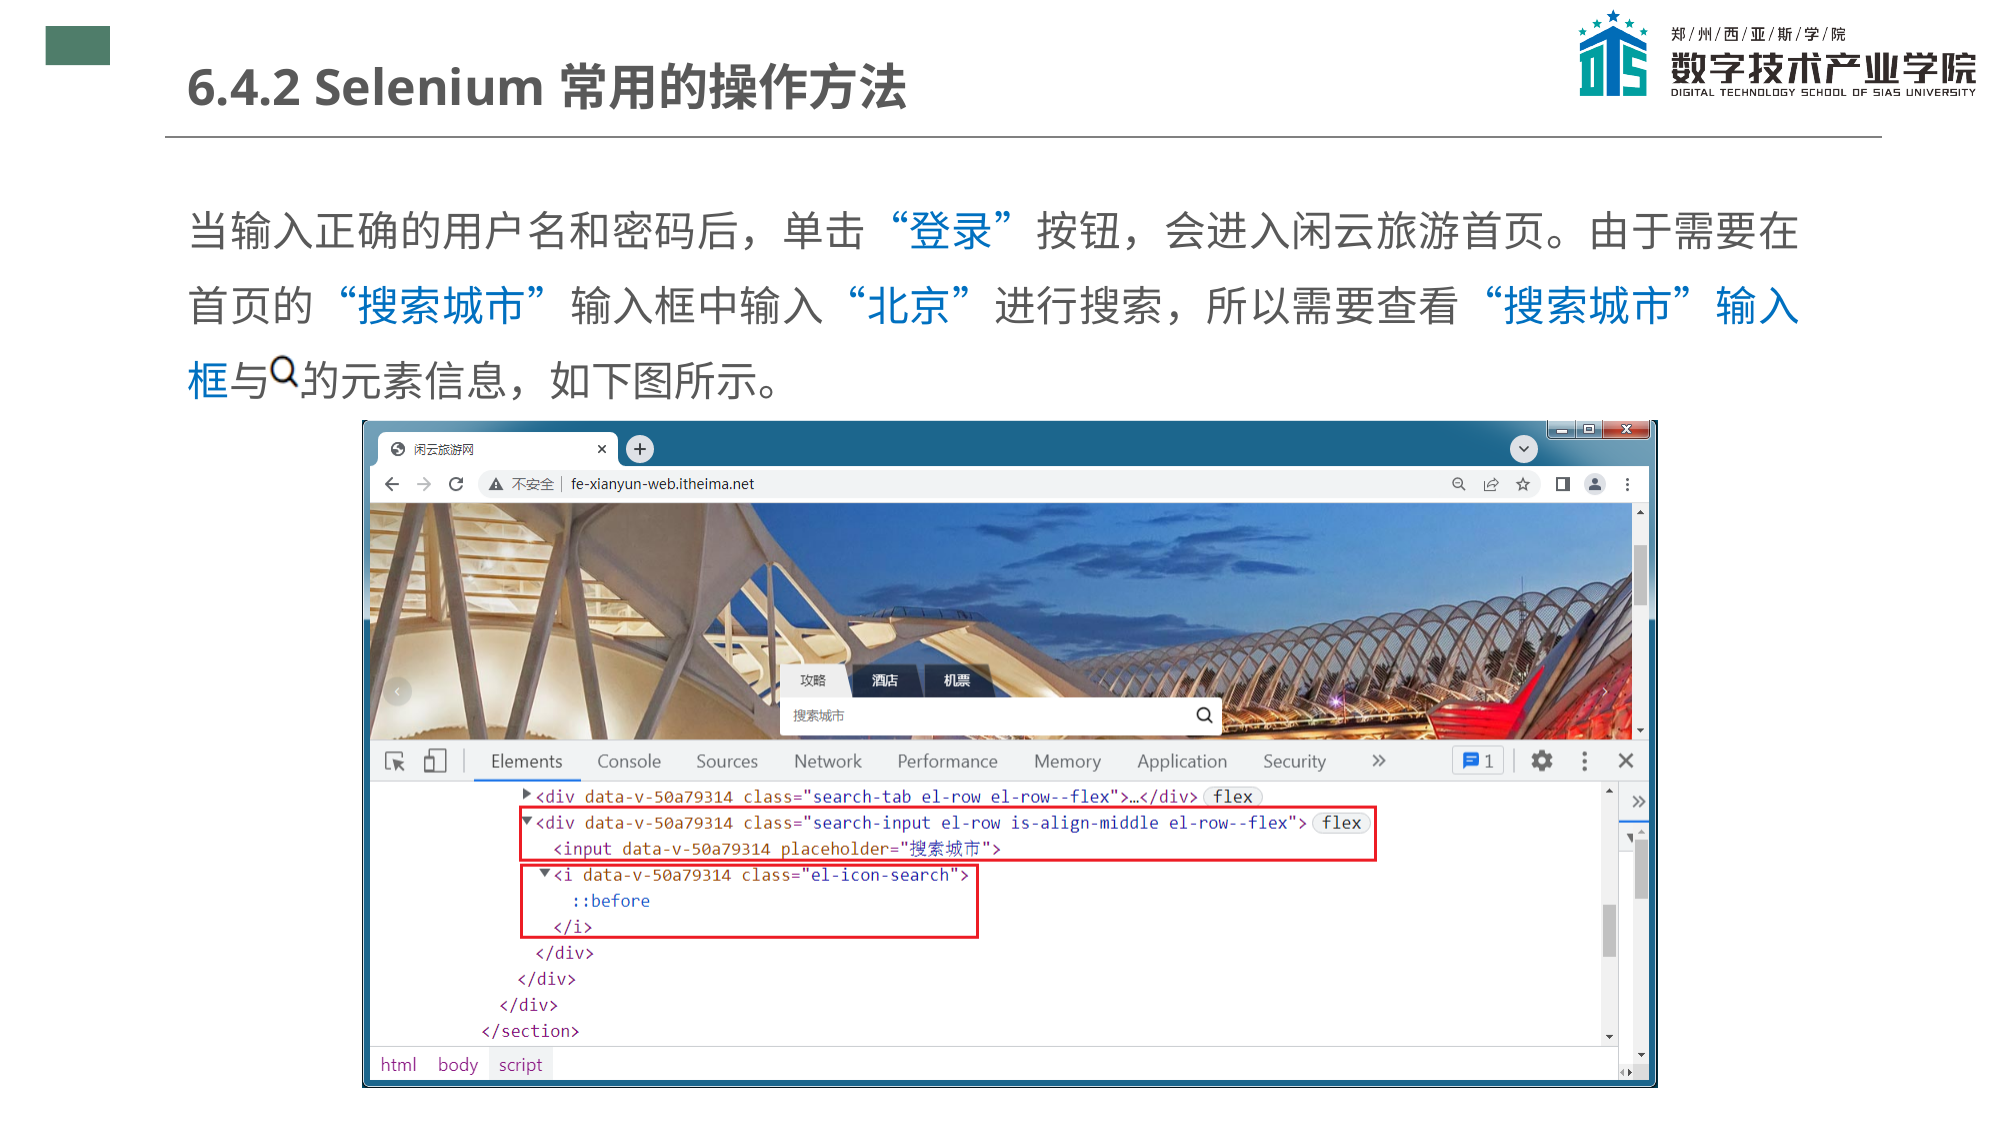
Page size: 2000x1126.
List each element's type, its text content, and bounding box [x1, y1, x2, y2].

picture [268, 349, 305, 392]
text_box 当输入正确的用户名和密码后，单击“登录”按钮，会进入闲云旅游首页。由于需要在首页的“搜索城市”输入框中输入“北京”进行搜索，所以需要查看“搜索城市”输入框与 的元素信息，如下图所示。 [173, 172, 1815, 397]
picture [1578, 9, 1976, 96]
text_box 6.4.2 Selenium常用的操作方法 [187, 43, 965, 127]
picture [361, 420, 1656, 1088]
